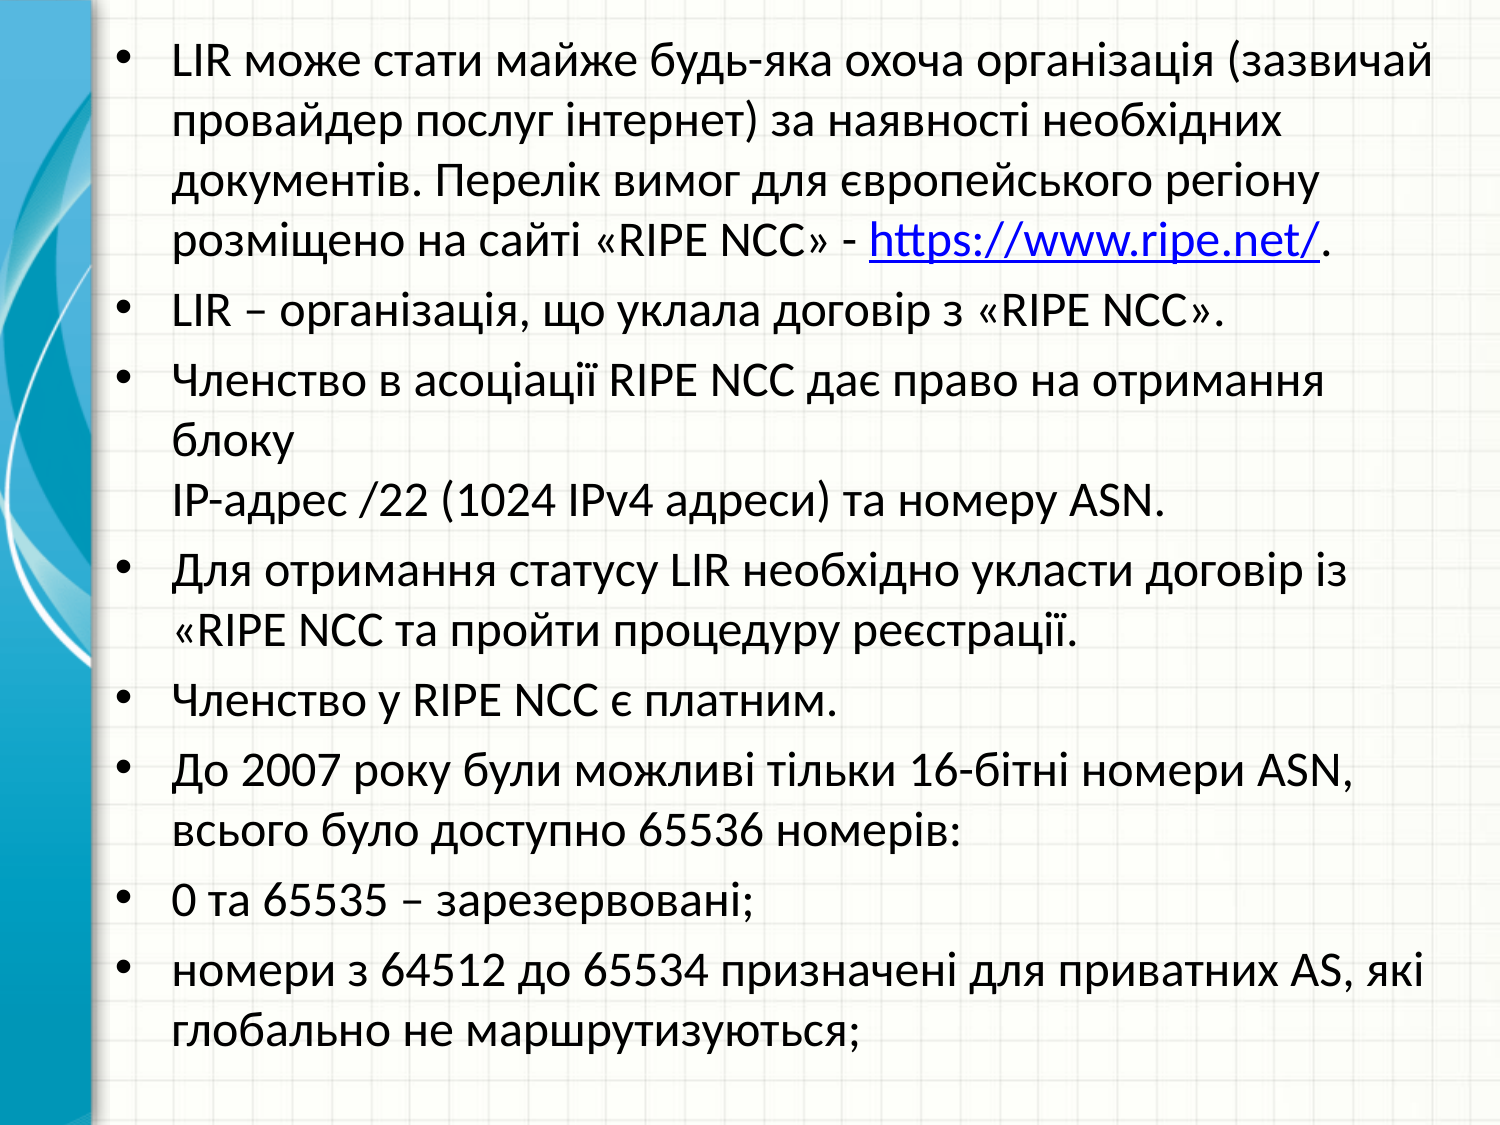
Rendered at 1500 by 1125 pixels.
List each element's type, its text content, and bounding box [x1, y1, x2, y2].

text_box LIR може стати майже будь-яка охоча організація (зазвичай провайдер послуг інтернет) за наявності необхідних документів. Перелік вимог для європейського регіону розміщено на сайті «RIPE NCC» - https://www.ripe.net/. LIR – організація, що уклала договір з «RIPE NCC». Членство в асоціації RIPE NCC дає право на отримання блоку IP-адрес /22 (1024 IPv4 адреси) та номеру ASN. Для отримання статусу LIR необхідно укласти договір із «RIPE NCC та пройти процедуру реєстрації. Членство у RIPE NCC є платним. До 2007 року були можливі тільки 16-бітні номери ASN, всього було доступно 65536 номерів: 0 та 65535 – зарезервовані; номери з 64512 до 65534 призначені для приватних AS, які глобально не маршрутизуються; [100, 19, 1459, 709]
picture [0, 0, 1500, 1125]
